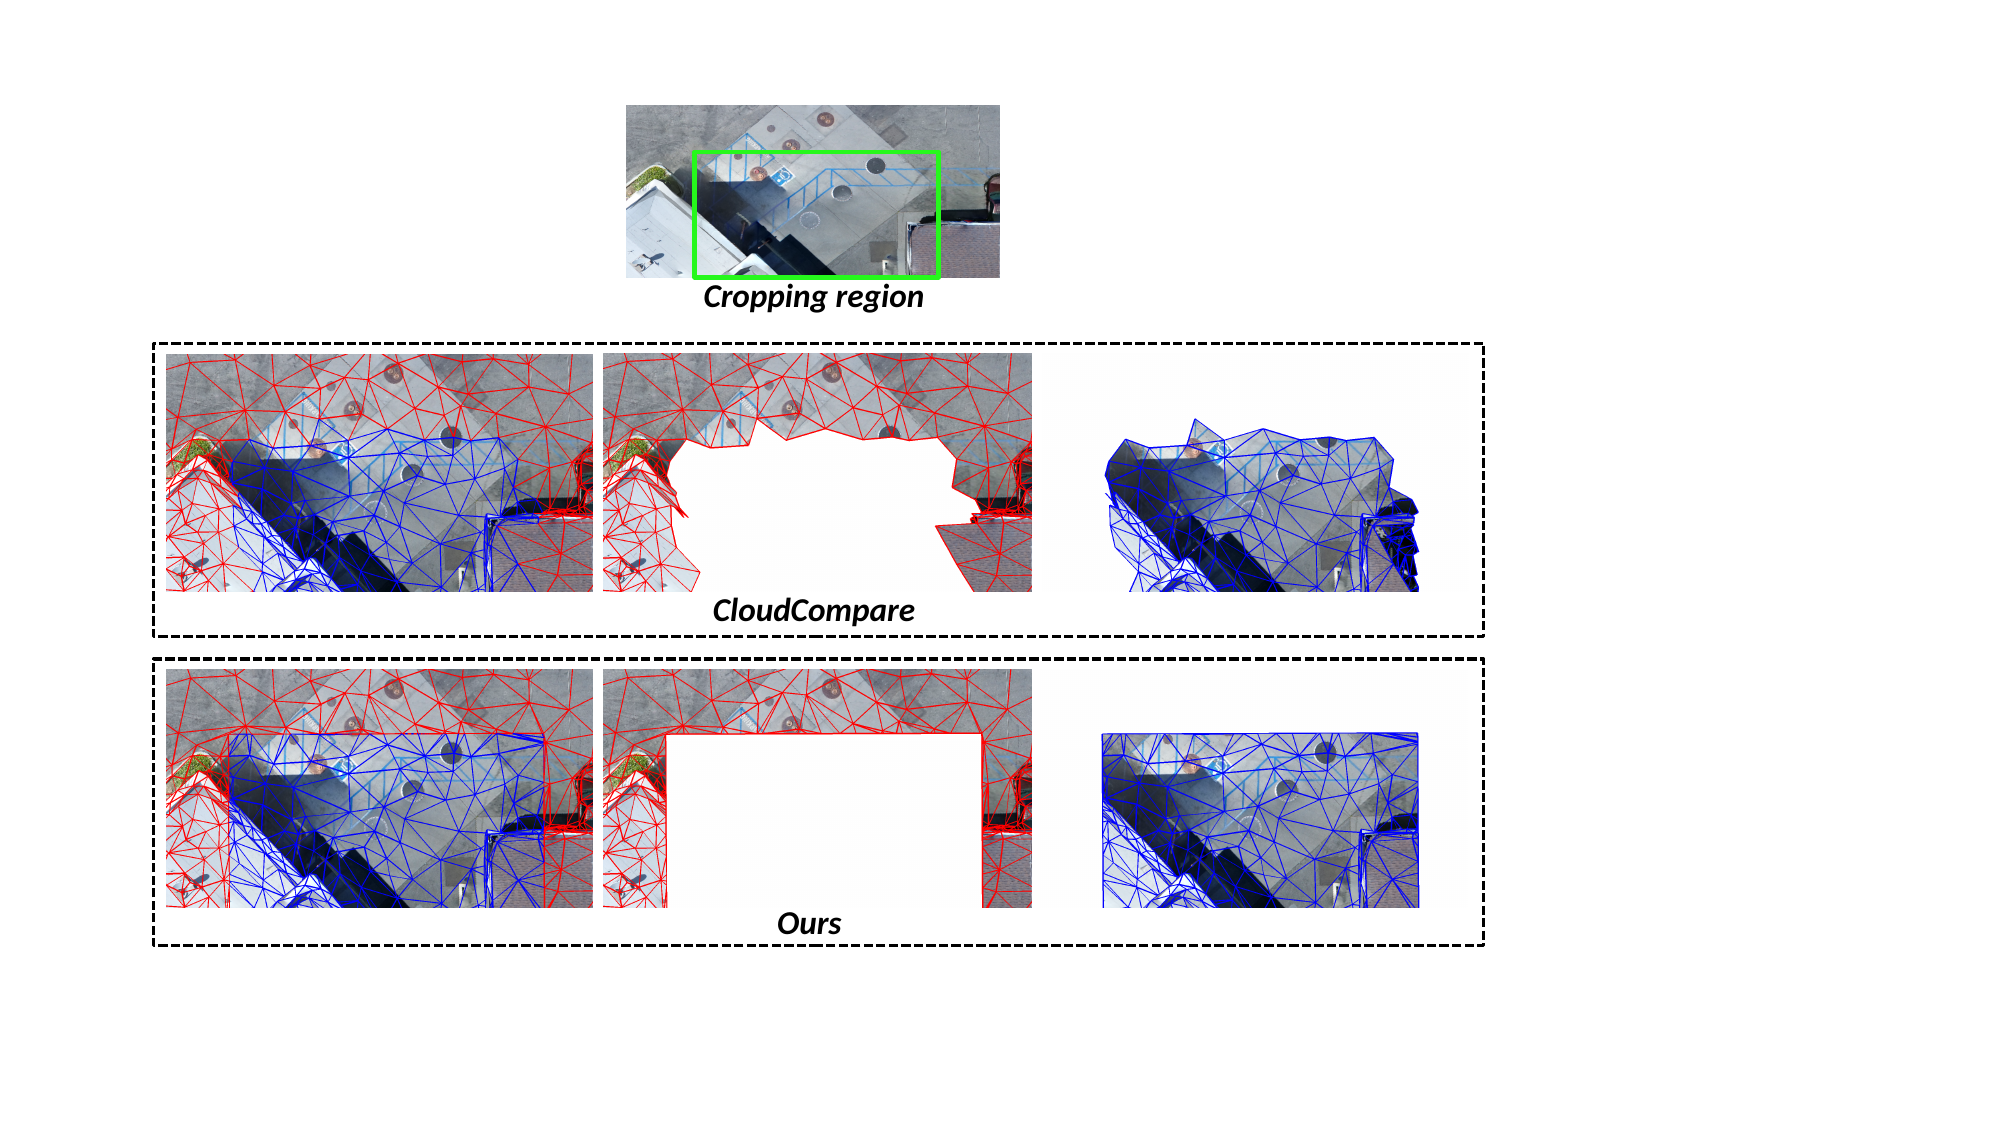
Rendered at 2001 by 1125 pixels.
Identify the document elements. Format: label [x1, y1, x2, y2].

text_box [153, 105, 1484, 950]
